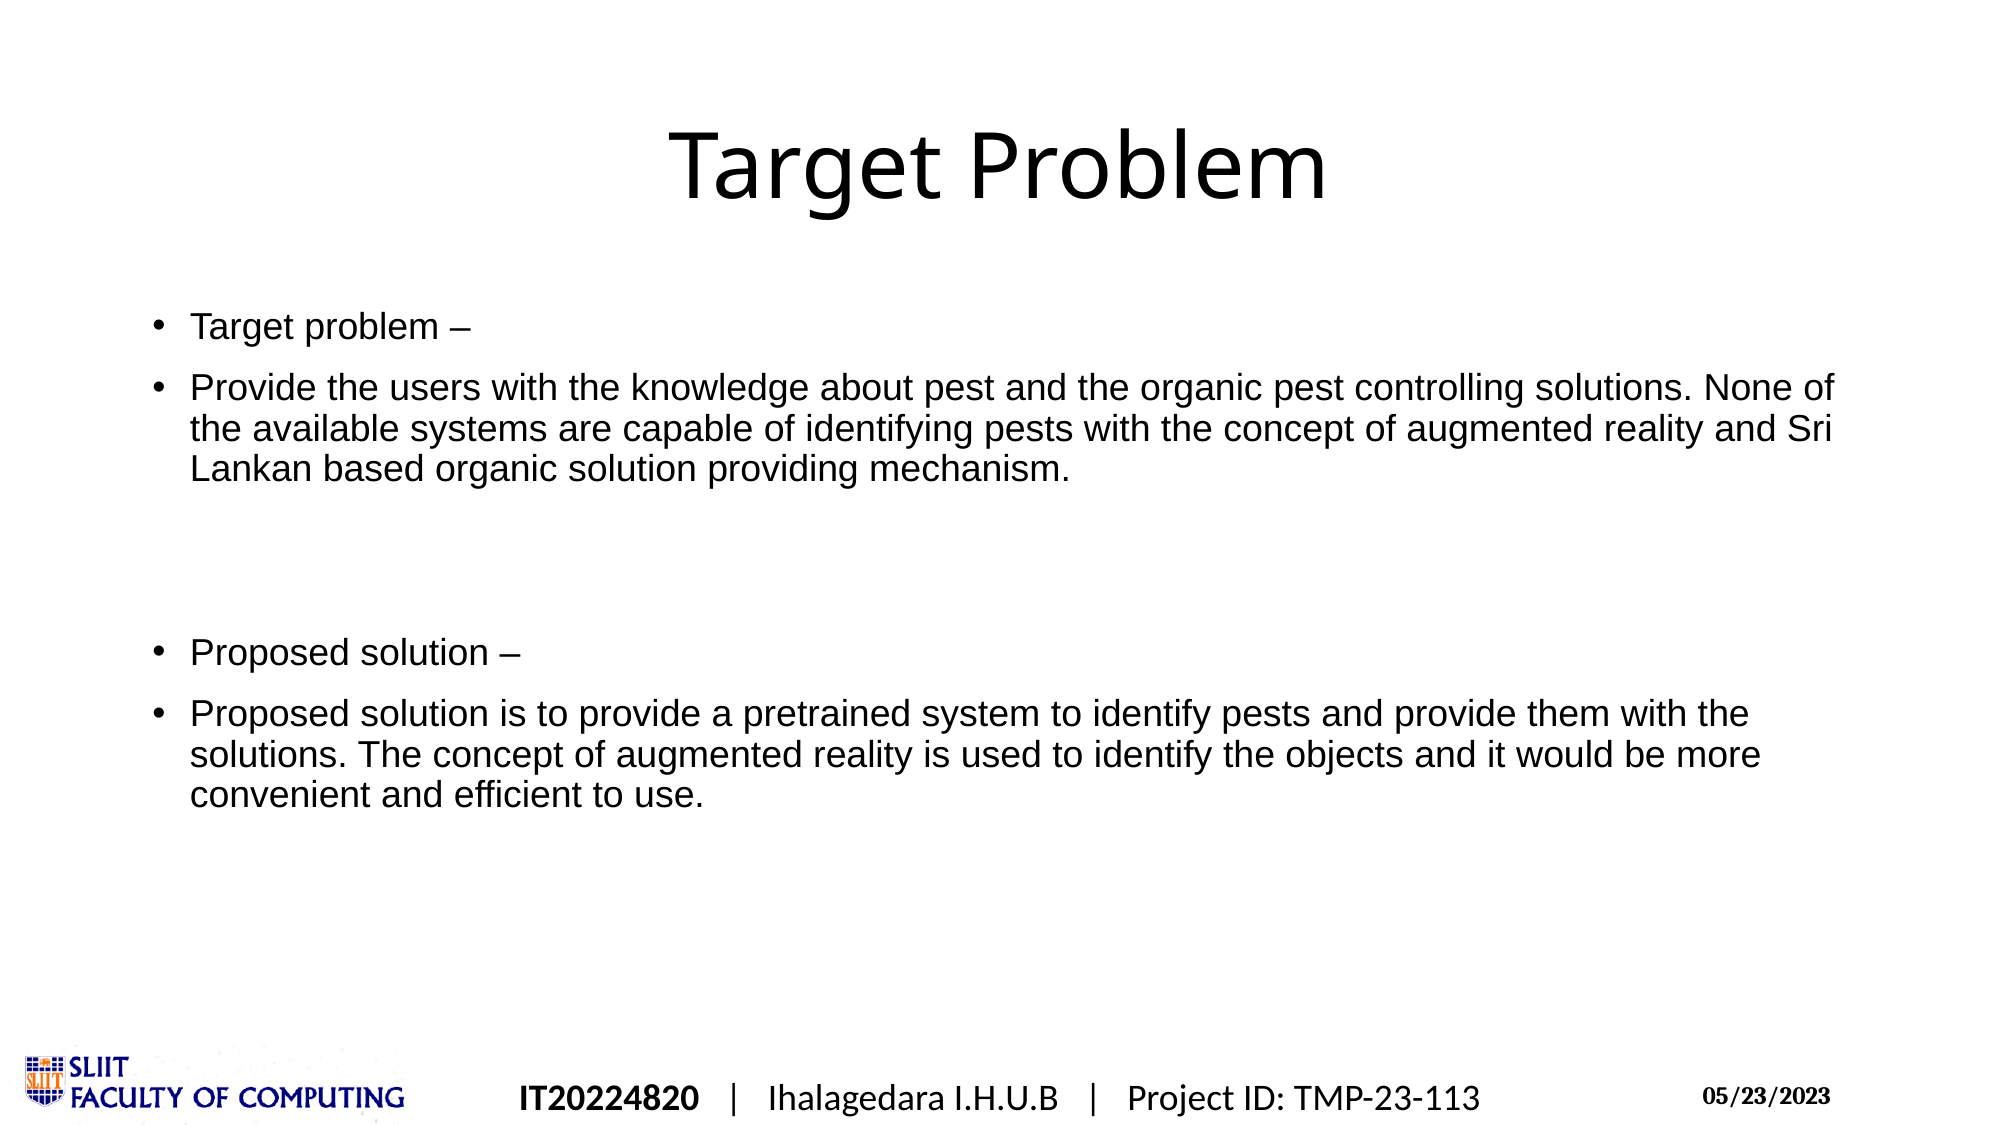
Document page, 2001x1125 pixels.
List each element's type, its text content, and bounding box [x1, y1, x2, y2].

list Target problem – Provide the users with the knowledge about pest and the organic pest controlling solutions. None of the available systems are capable of identifying pests with the concept of augmented reality and Sri Lankan based organic solution providing mechanism. Proposed solution – Proposed solution is to provide a pretrained system to identify pests and provide them with the solutions. The concept of augmented reality is used to identify the objects and it would be more convenient and efficient to use. [137, 299, 1863, 1014]
text_box IT20224820 | Ihalagedara I.H.U.B | Project ID: TMP-23-113 [440, 1064, 1560, 1125]
picture [0, 1045, 413, 1125]
text_box 05/23/2023 [1687, 1072, 1863, 1118]
title Target Problem [137, 59, 1863, 278]
